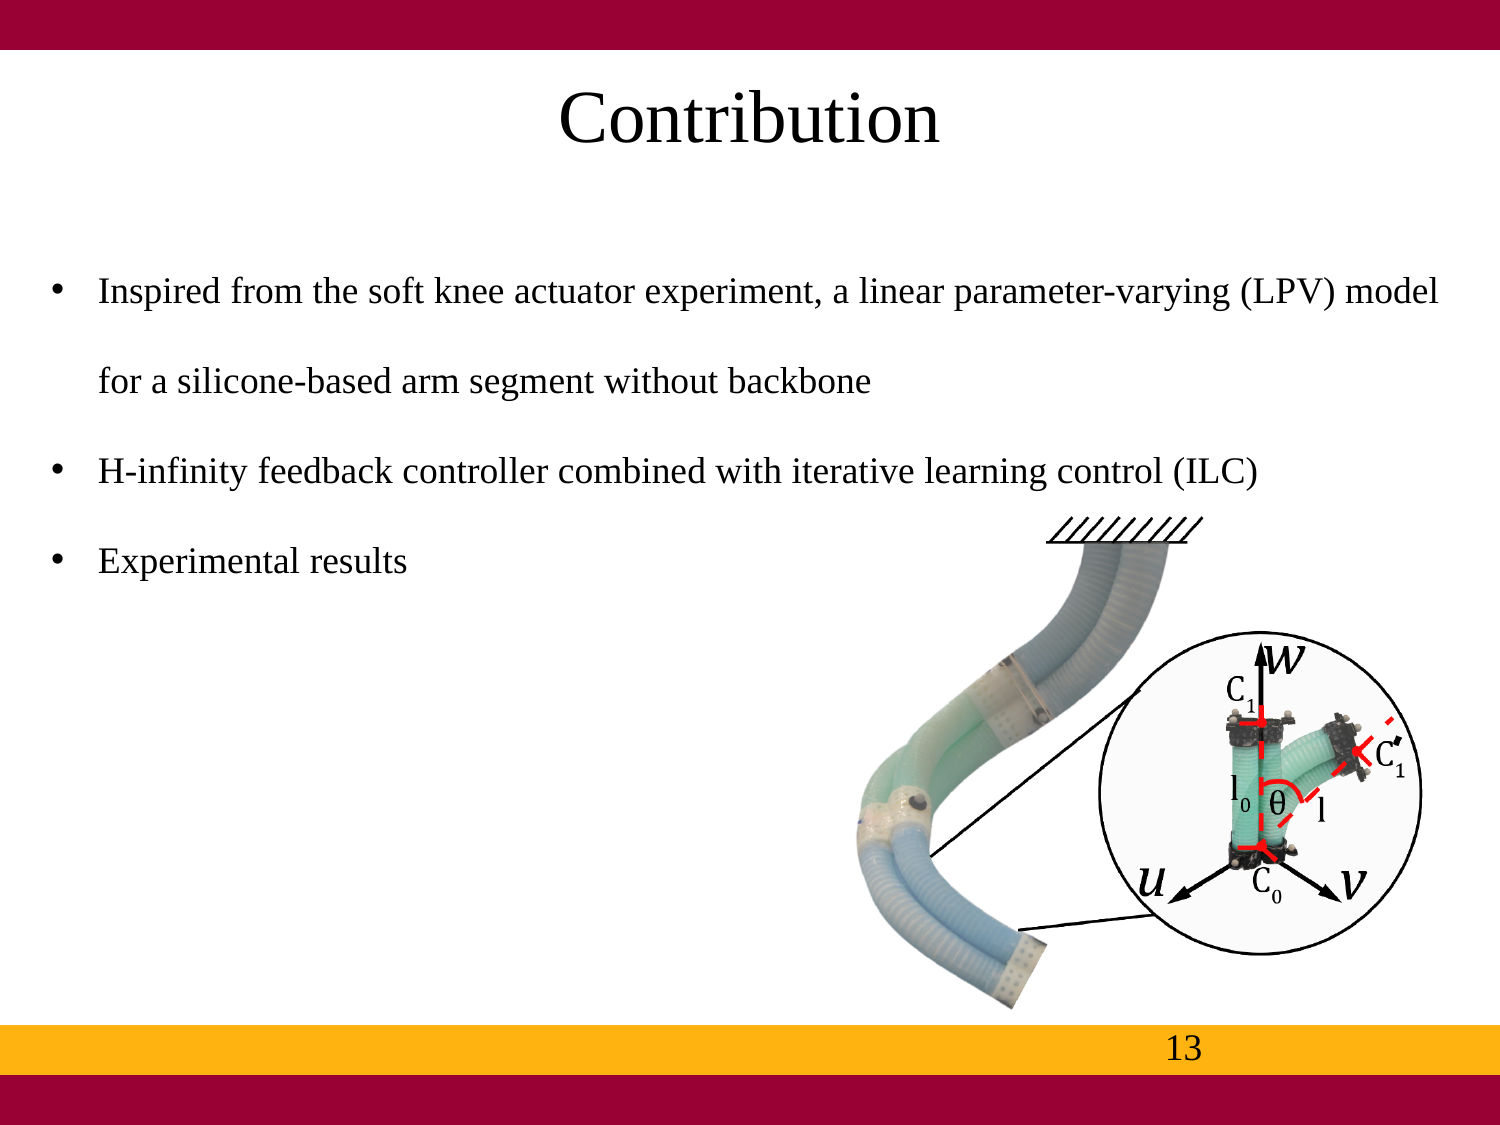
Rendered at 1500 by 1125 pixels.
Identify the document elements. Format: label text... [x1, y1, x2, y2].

picture [825, 507, 1426, 1016]
text_box Inspired from the soft knee actuator experiment, a linear parameter-varying (LPV) model for a silicone-based arm segment without backbone H-infinity feedback controller combined with iterative learning control (ILC) Experimental results [36, 213, 1467, 589]
title Contribution [0, 49, 1500, 176]
slide_number 13 [1149, 1015, 1500, 1076]
